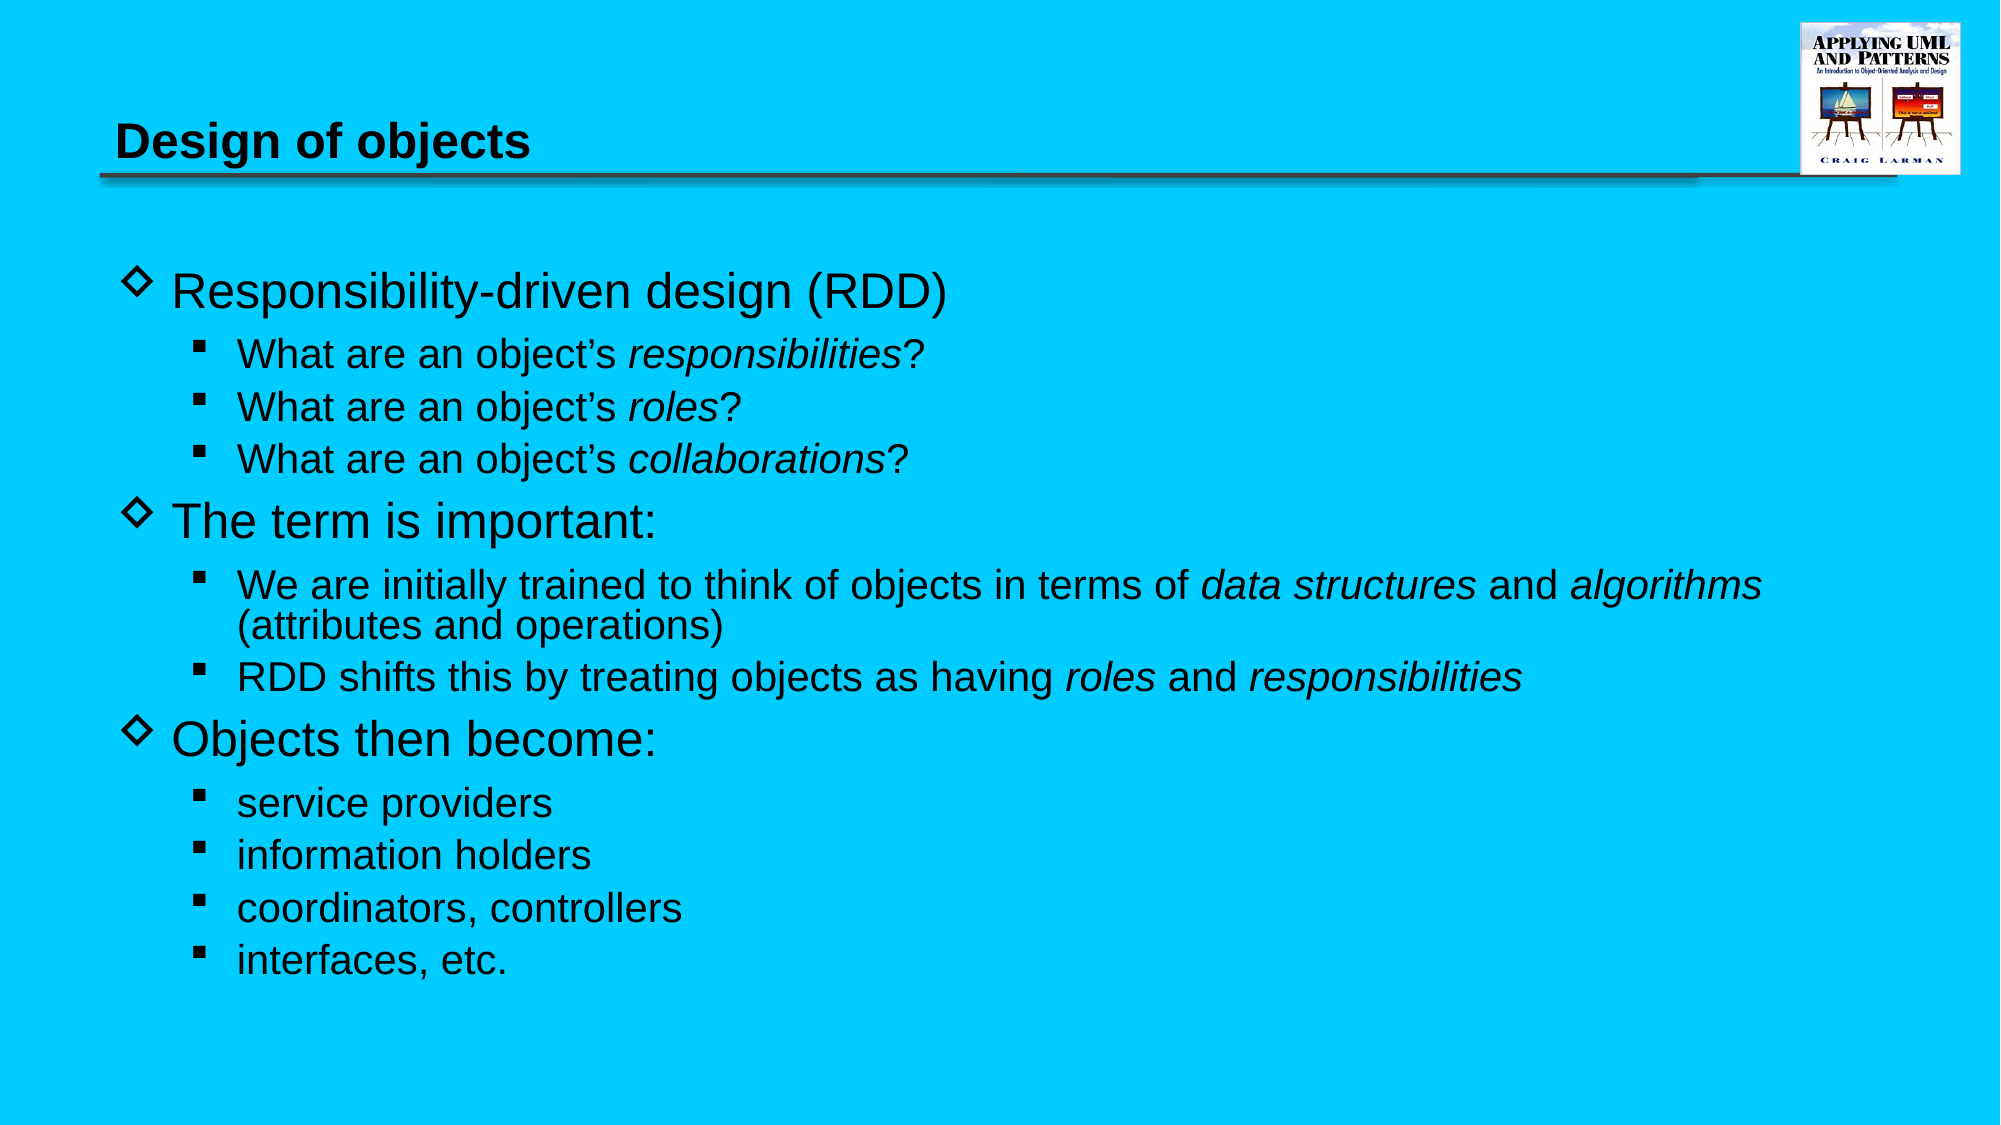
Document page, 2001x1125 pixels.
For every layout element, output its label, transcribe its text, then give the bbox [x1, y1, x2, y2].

title Design of objects [99, 45, 1696, 233]
list Responsibility-driven design (RDD) What are an object’s responsibilities? What are an object’s roles? What are an object’s collaborations? The term is important: We are initially trained to think of objects in terms of data structures and algorithms (attributes and operations) RDD shifts this by treating objects as having roles and responsibilities Objects then become: service providers information holders coordinators, controllers interfaces, etc. [99, 262, 1900, 1005]
picture [1800, 23, 1960, 175]
